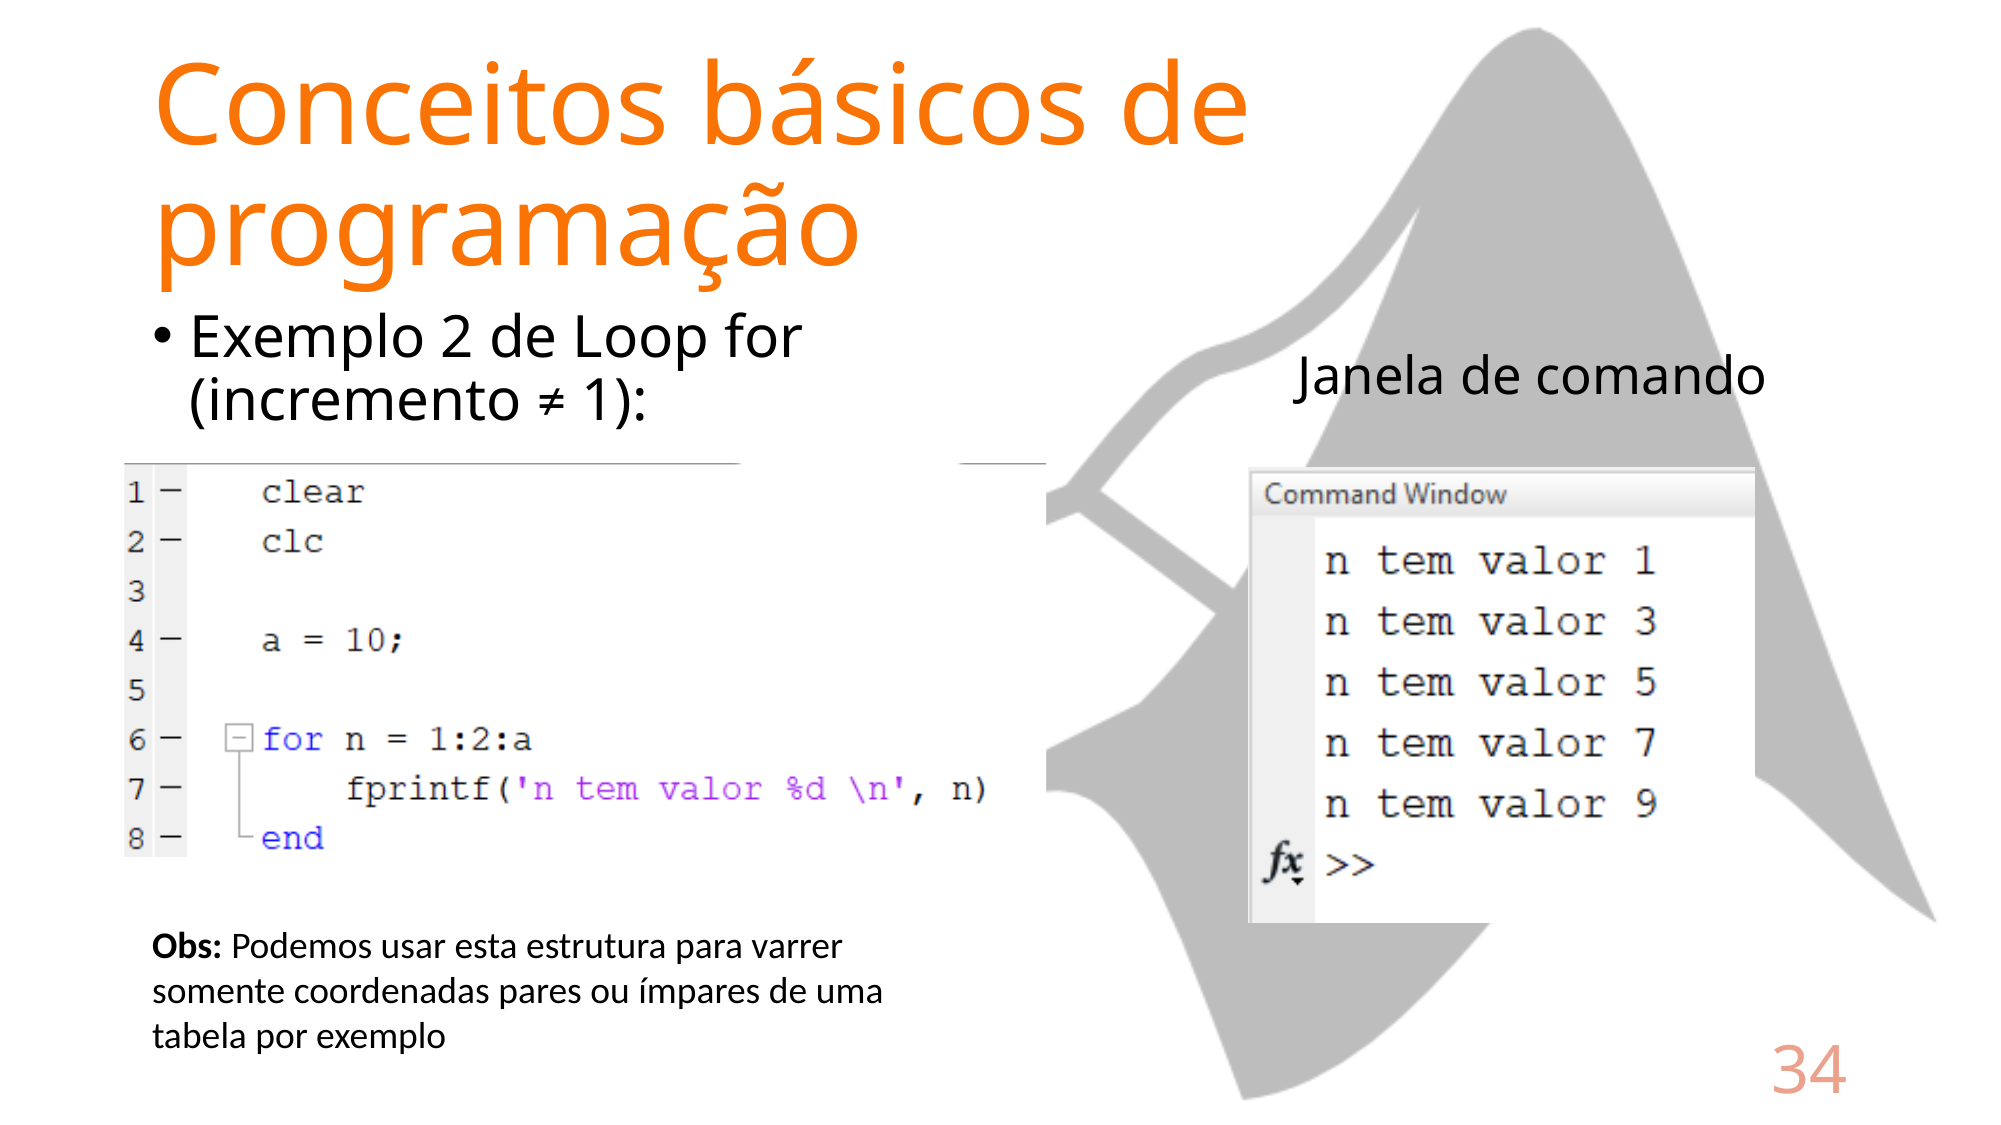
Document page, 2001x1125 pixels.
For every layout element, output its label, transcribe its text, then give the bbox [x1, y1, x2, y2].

title Conceitos básicos de programação [137, 59, 1863, 278]
text_box Obs: Podemos usar esta estrutura para varrer somente coordenadas pares ou ímpares de uma tabela por exemplo [137, 914, 965, 1064]
picture [124, 463, 1047, 857]
picture [1248, 467, 1755, 923]
list Exemplo 2 de Loop for (incremento ≠ 1): [137, 299, 993, 384]
slide_number 34 [1412, 1042, 1863, 1103]
text_box Janela de comando [1282, 341, 1828, 426]
